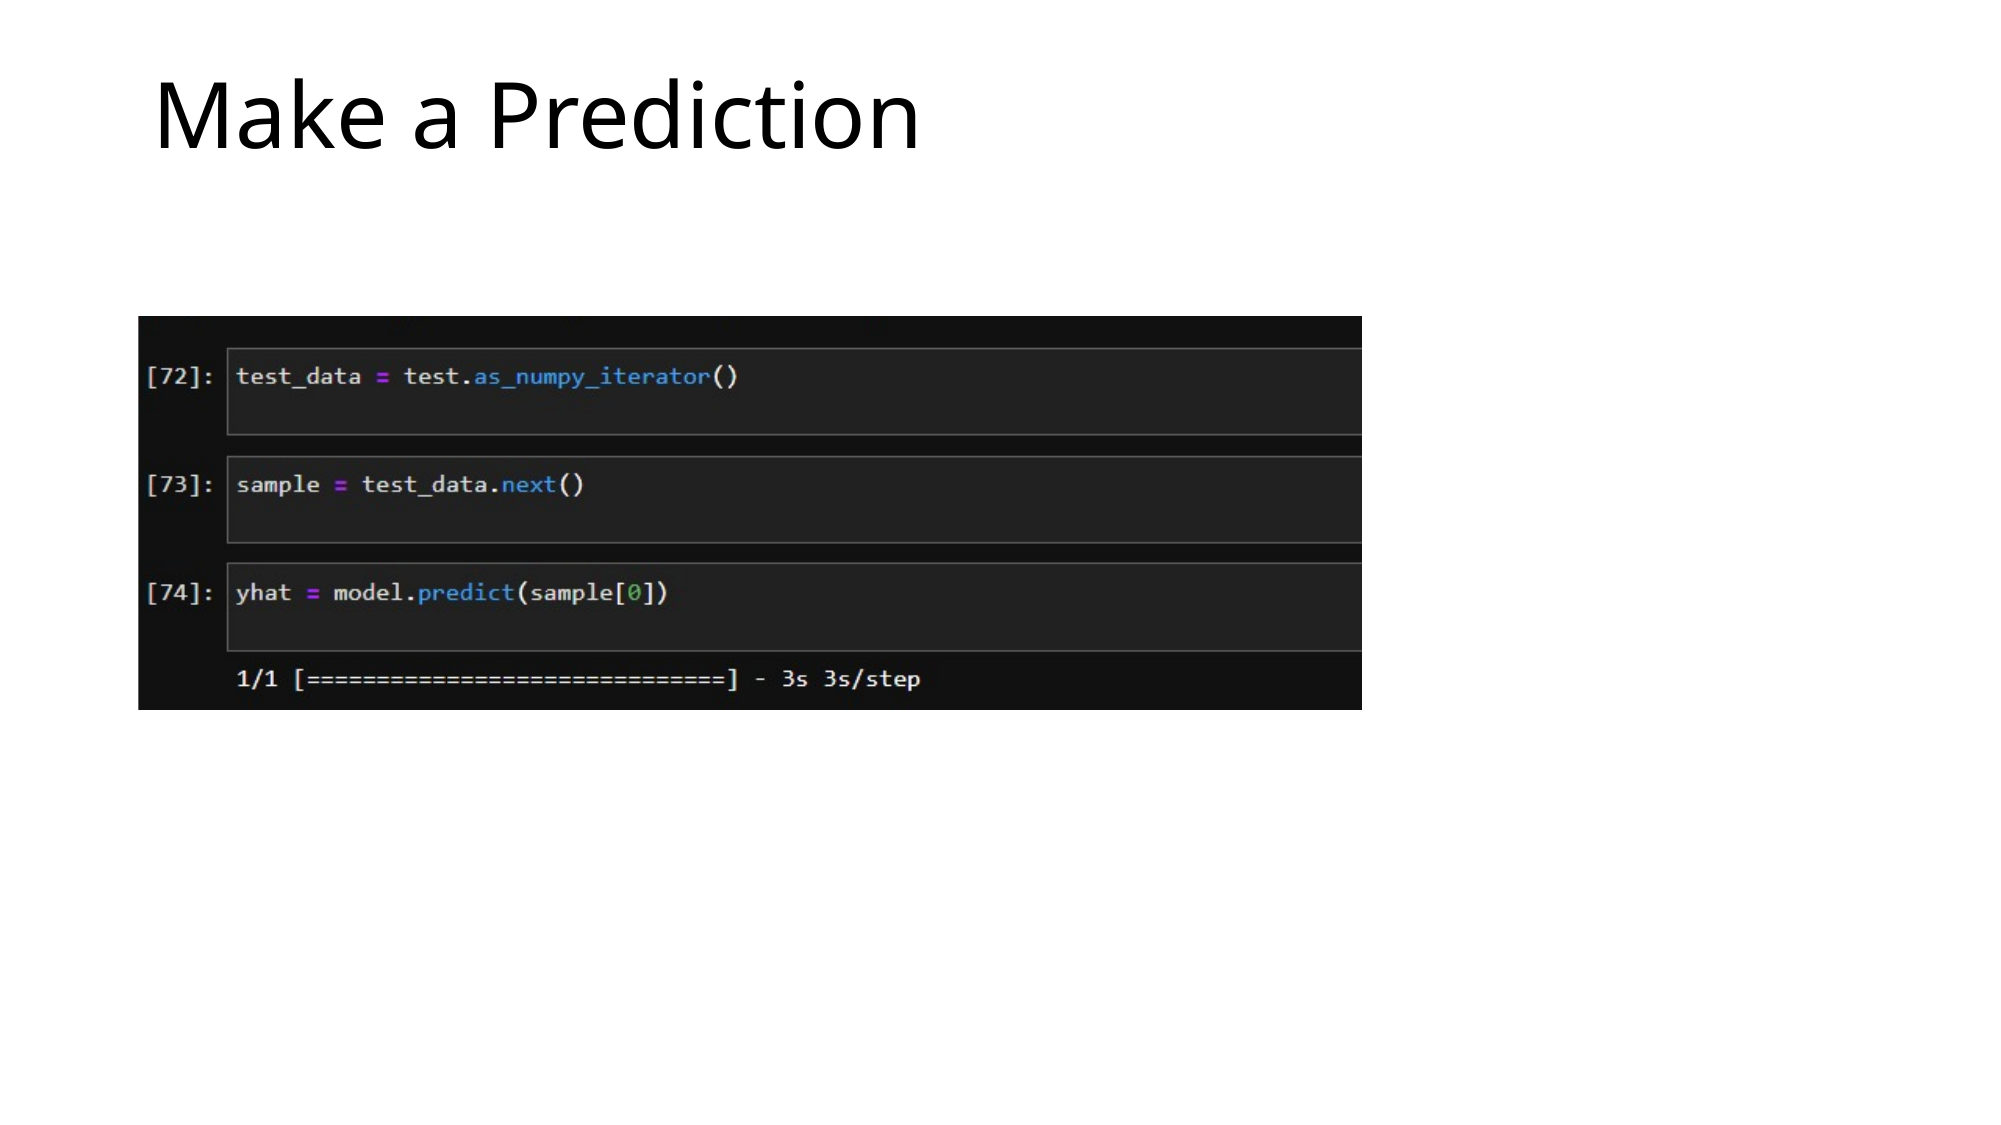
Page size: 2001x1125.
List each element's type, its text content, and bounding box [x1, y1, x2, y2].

title Make a Prediction [137, 59, 1863, 278]
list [138, 316, 1376, 710]
